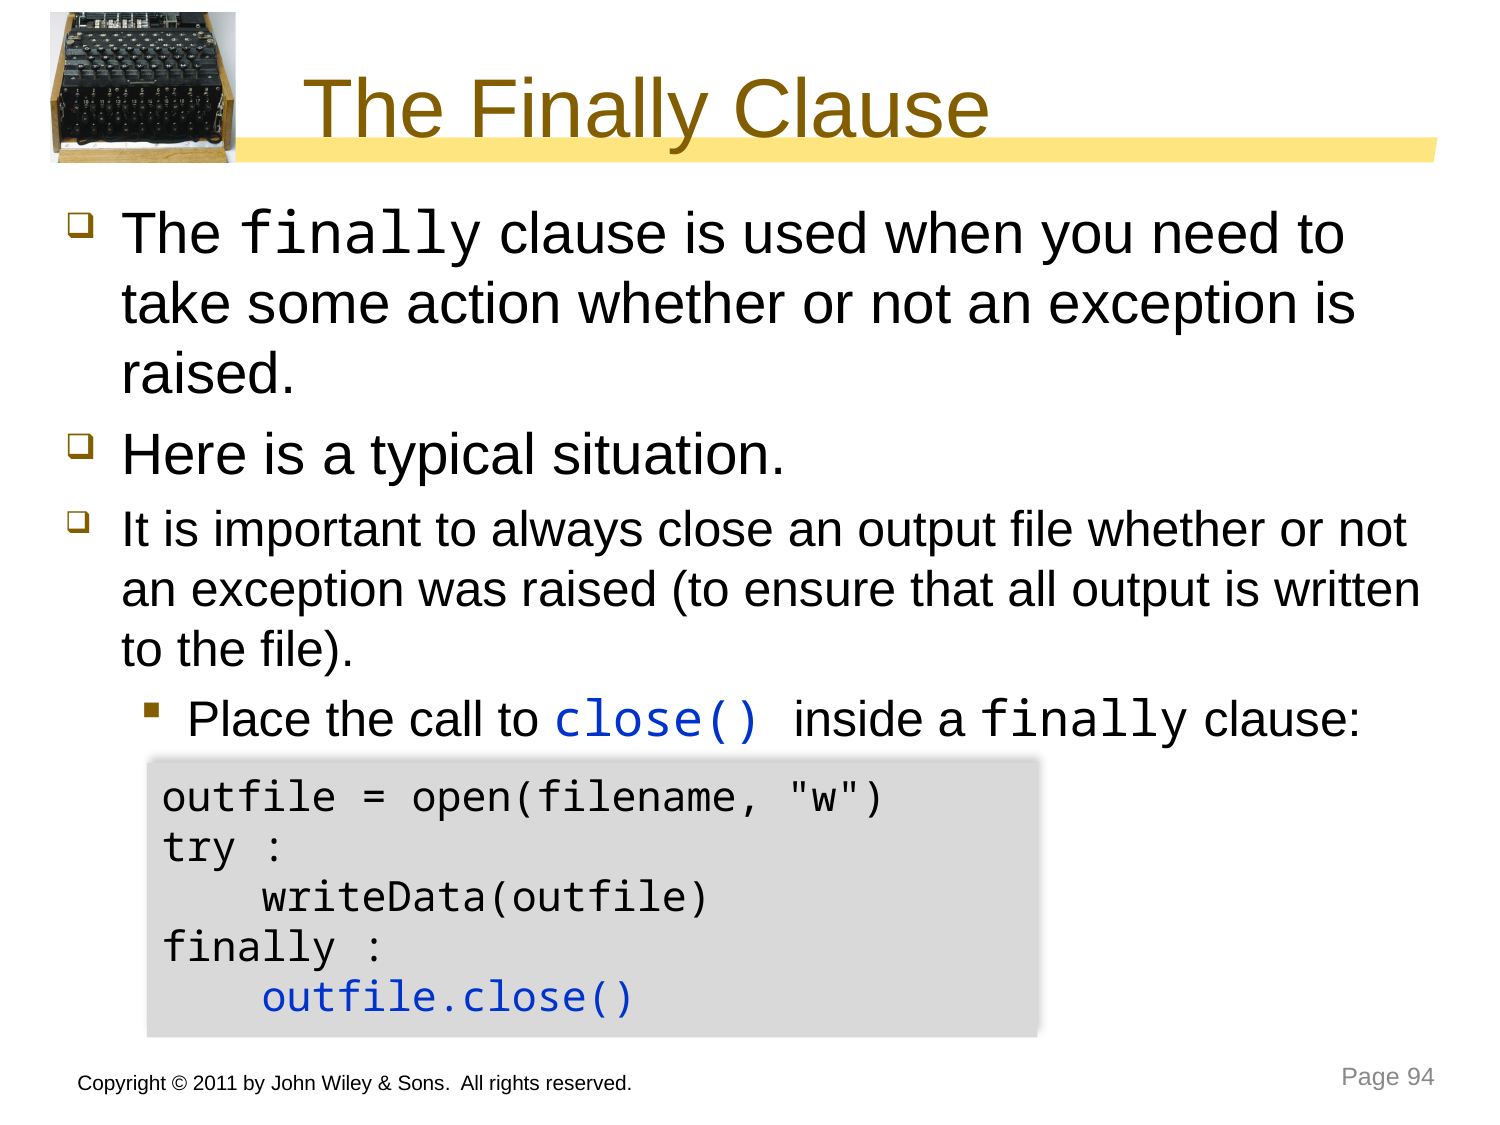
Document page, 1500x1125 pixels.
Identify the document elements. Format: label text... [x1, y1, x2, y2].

title The Finally Clause [287, 44, 1451, 163]
list The finally clause is used when you need to take some action whether or not an exception is raised. Here is a typical situation. It is important to always close an output file whether or not an exception was raised (to ensure that all output is written to the file). Place the call to close() inside a finally clause: [49, 187, 1438, 1026]
footer Copyright © 2011 by John Wiley & Sons. All rights reserved. [62, 1037, 726, 1104]
slide_number Page 94 [1187, 1050, 1450, 1100]
text_box outfile = open(filename, "w") try : writeData(outfile) finally : outfile.close() [146, 762, 1038, 1038]
